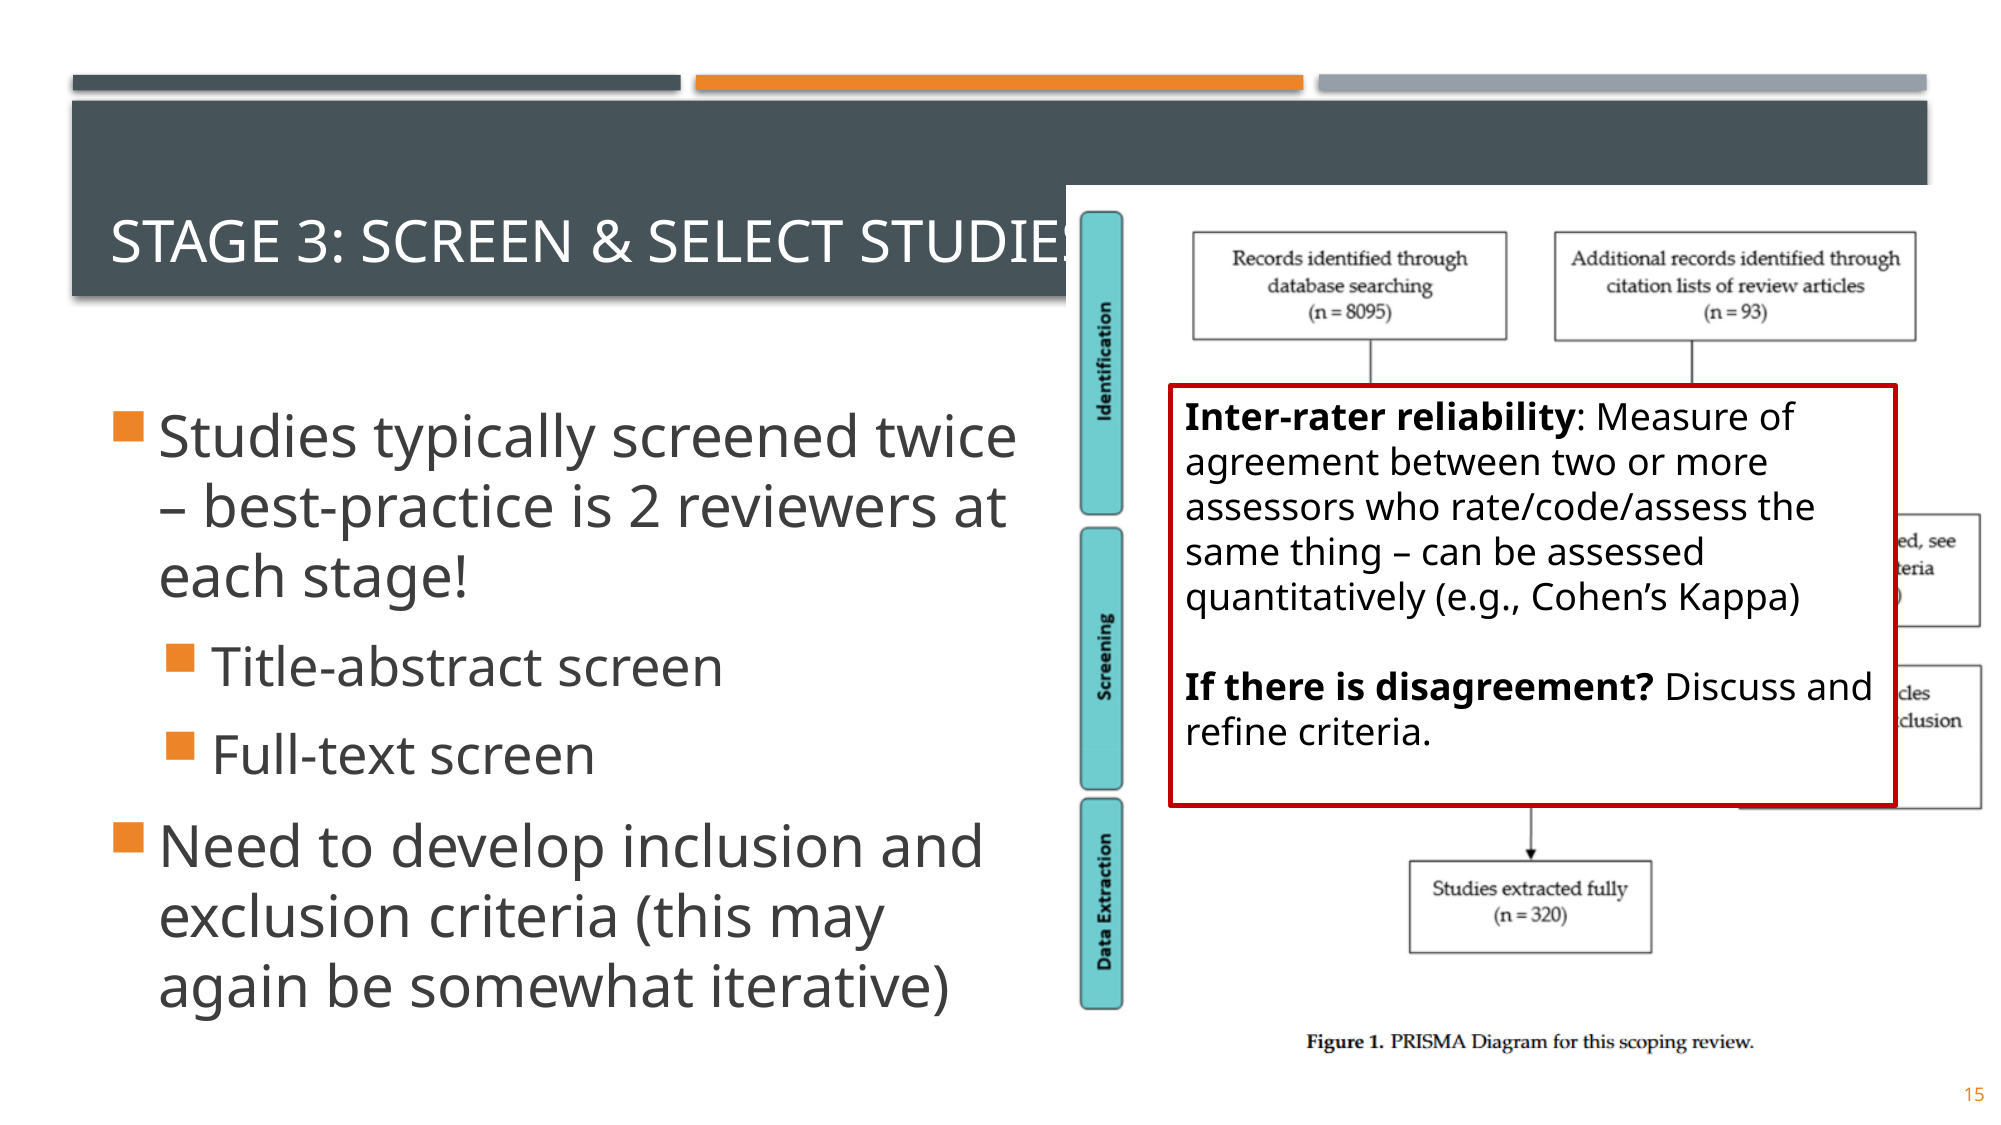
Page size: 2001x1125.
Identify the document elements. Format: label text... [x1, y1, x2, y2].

title Stage 3: Screen & Select Studies [95, 115, 1905, 282]
slide_number 15 [1827, 1066, 2000, 1125]
picture [1065, 185, 2000, 1058]
list Studies typically screened twice – best-practice is 2 reviewers at each stage! Title-abstract screen Full-text screen Need to develop inclusion and exclusion criteria (this may again be somewhat iterative) [92, 320, 1067, 1099]
